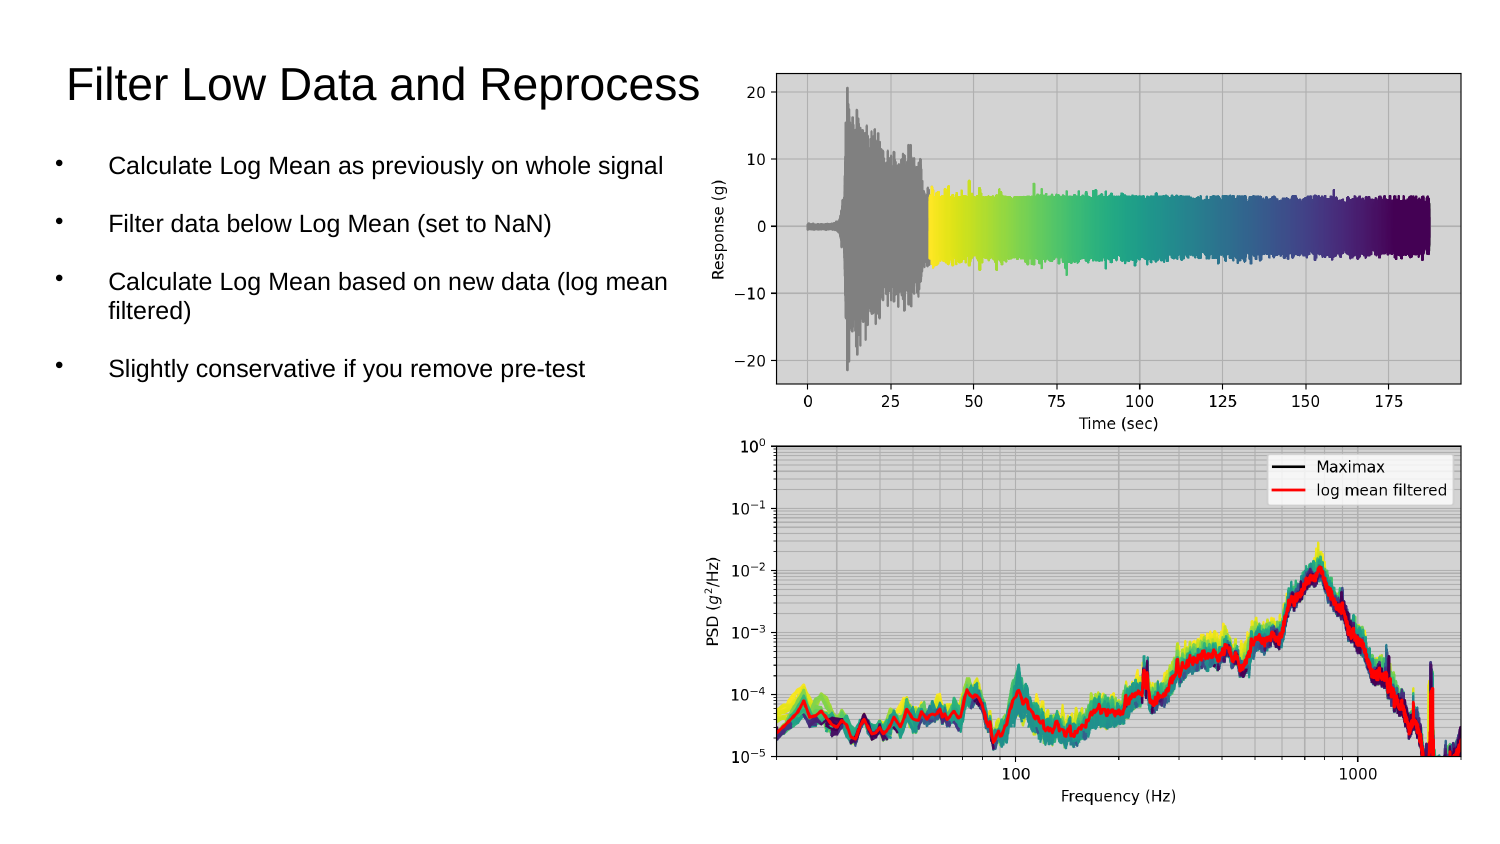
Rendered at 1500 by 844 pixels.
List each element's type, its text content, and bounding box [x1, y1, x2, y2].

picture [700, 41, 1485, 829]
text_box Filter Low Data and Reprocess [51, 39, 1449, 134]
list Calculate Log Mean as previously on whole signal Filter data below Log Mean (set to NaN) Calculate Log Mean based on new data (log mean filtered) Slightly conservative if you remove pre-test [37, 150, 700, 750]
